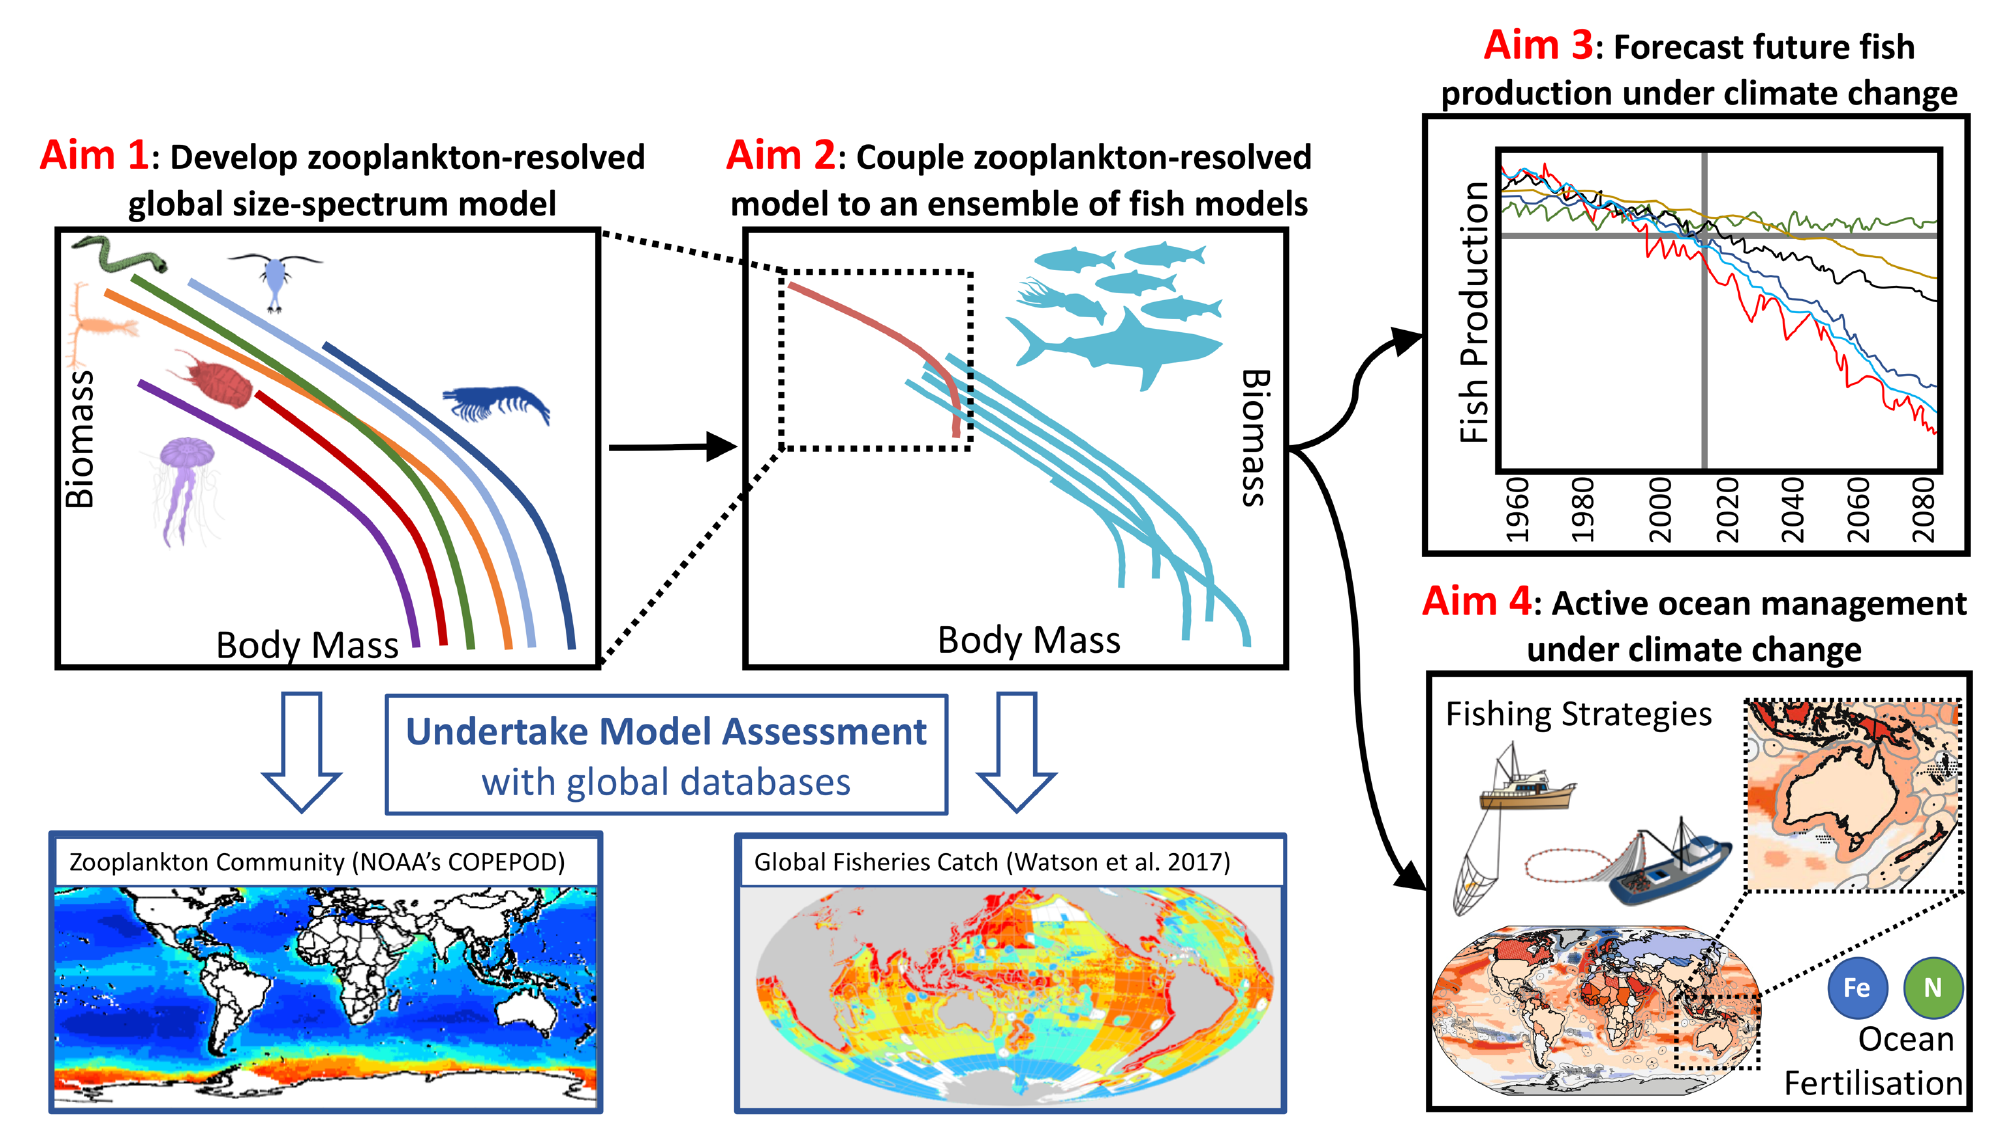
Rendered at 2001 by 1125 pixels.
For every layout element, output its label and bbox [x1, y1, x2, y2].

list [12, 0, 2000, 1125]
